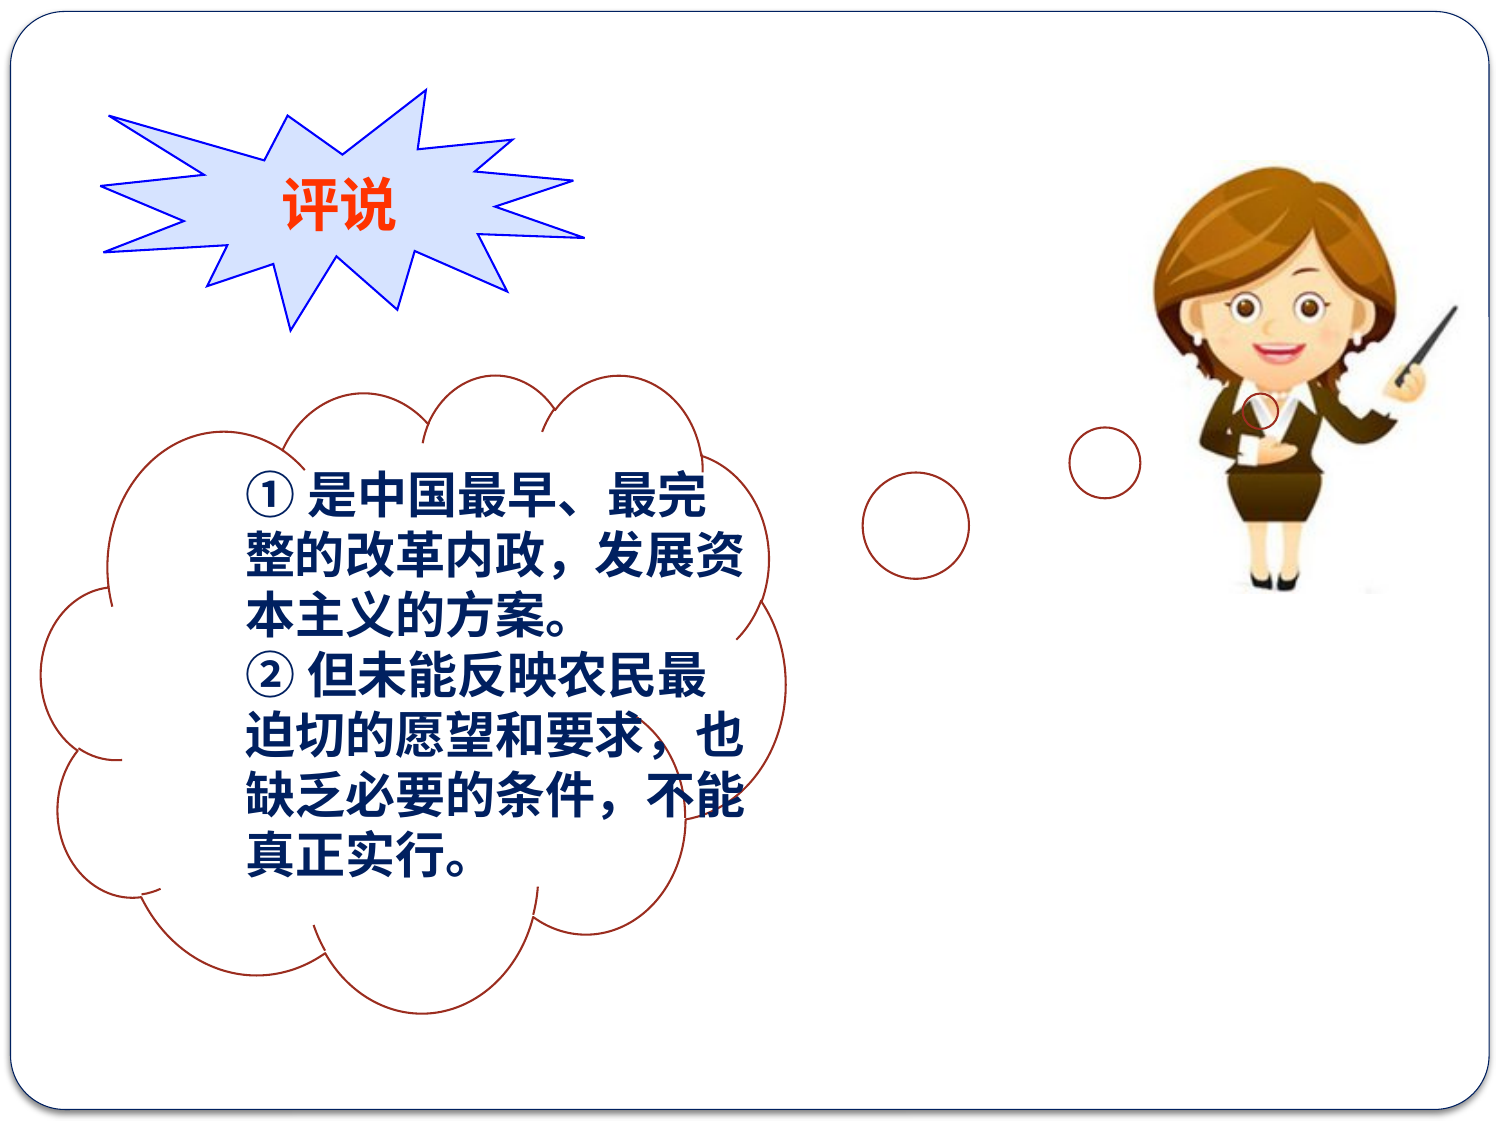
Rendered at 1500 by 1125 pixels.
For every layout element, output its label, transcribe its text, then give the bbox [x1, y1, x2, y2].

picture [1127, 160, 1482, 594]
text_box 评说 [100, 90, 585, 331]
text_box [41, 373, 786, 1012]
